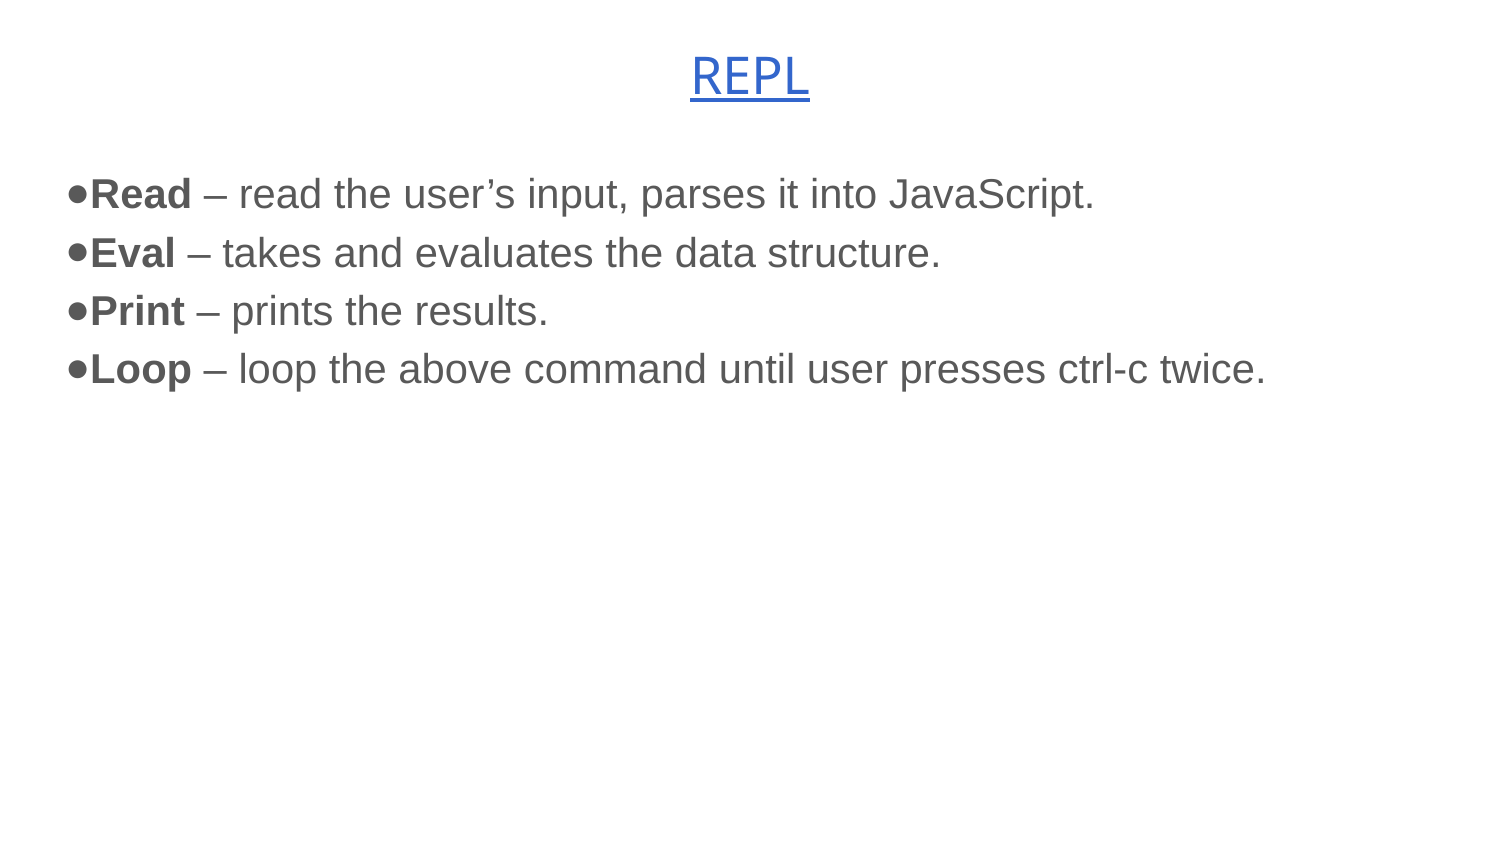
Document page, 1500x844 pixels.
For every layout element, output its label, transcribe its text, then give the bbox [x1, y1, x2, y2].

subtitle Read – read the user’s input, parses it into JavaScript. Eval – takes and evaluates the data structure. Print – prints the results. Loop – loop the above command until user presses ctrl-c twice. [50, 159, 1425, 785]
title REPL [0, 37, 1500, 110]
